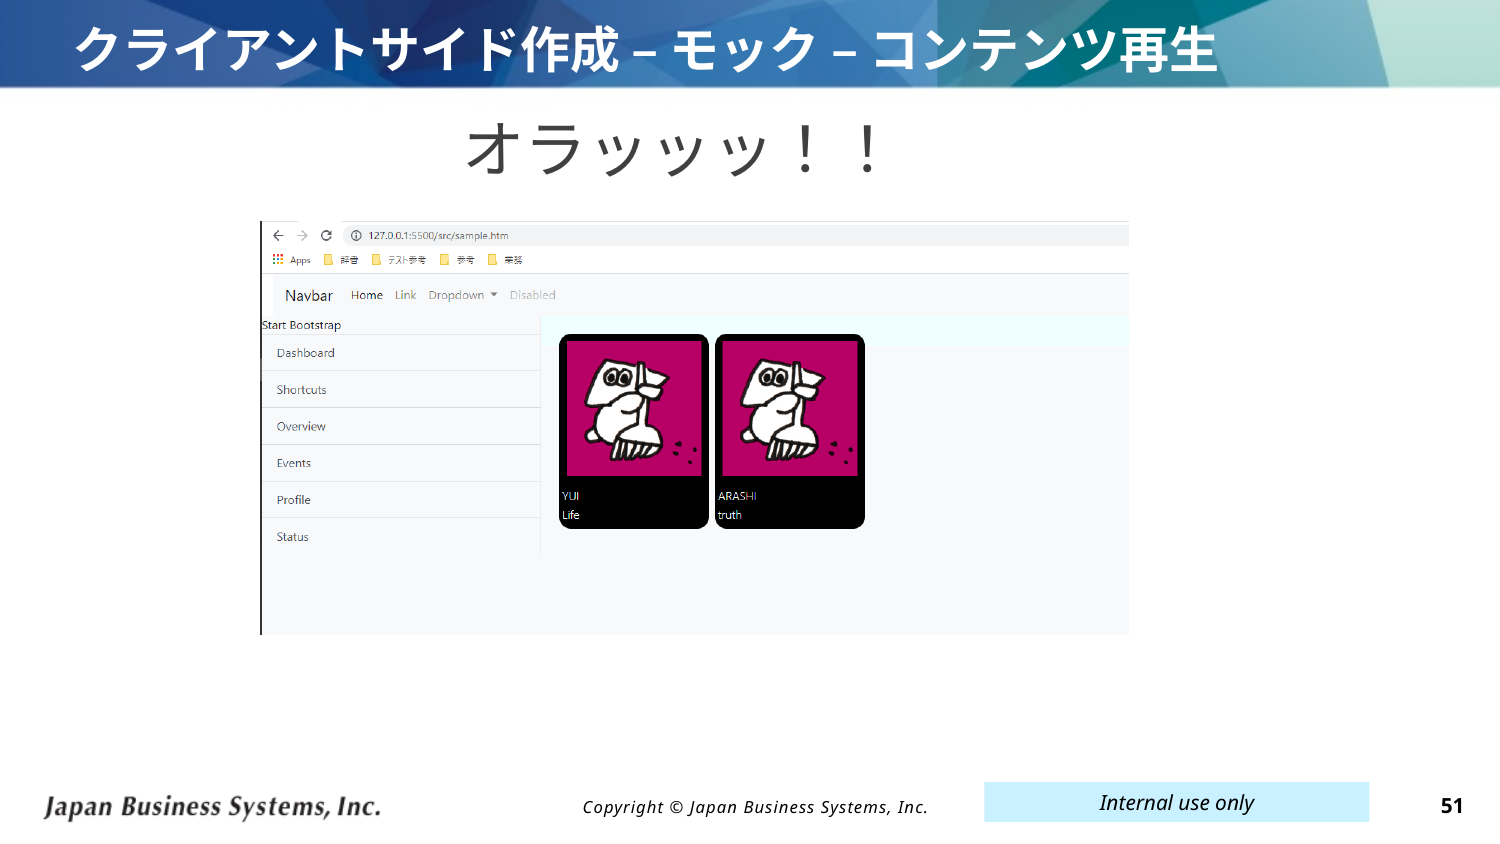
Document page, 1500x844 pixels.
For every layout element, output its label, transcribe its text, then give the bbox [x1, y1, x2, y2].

title クライアントサイド作成 – モック – コンテンツ再生 [57, 10, 1441, 79]
list オラッッッ！！ [447, 102, 942, 198]
picture [0, 0, 1500, 844]
